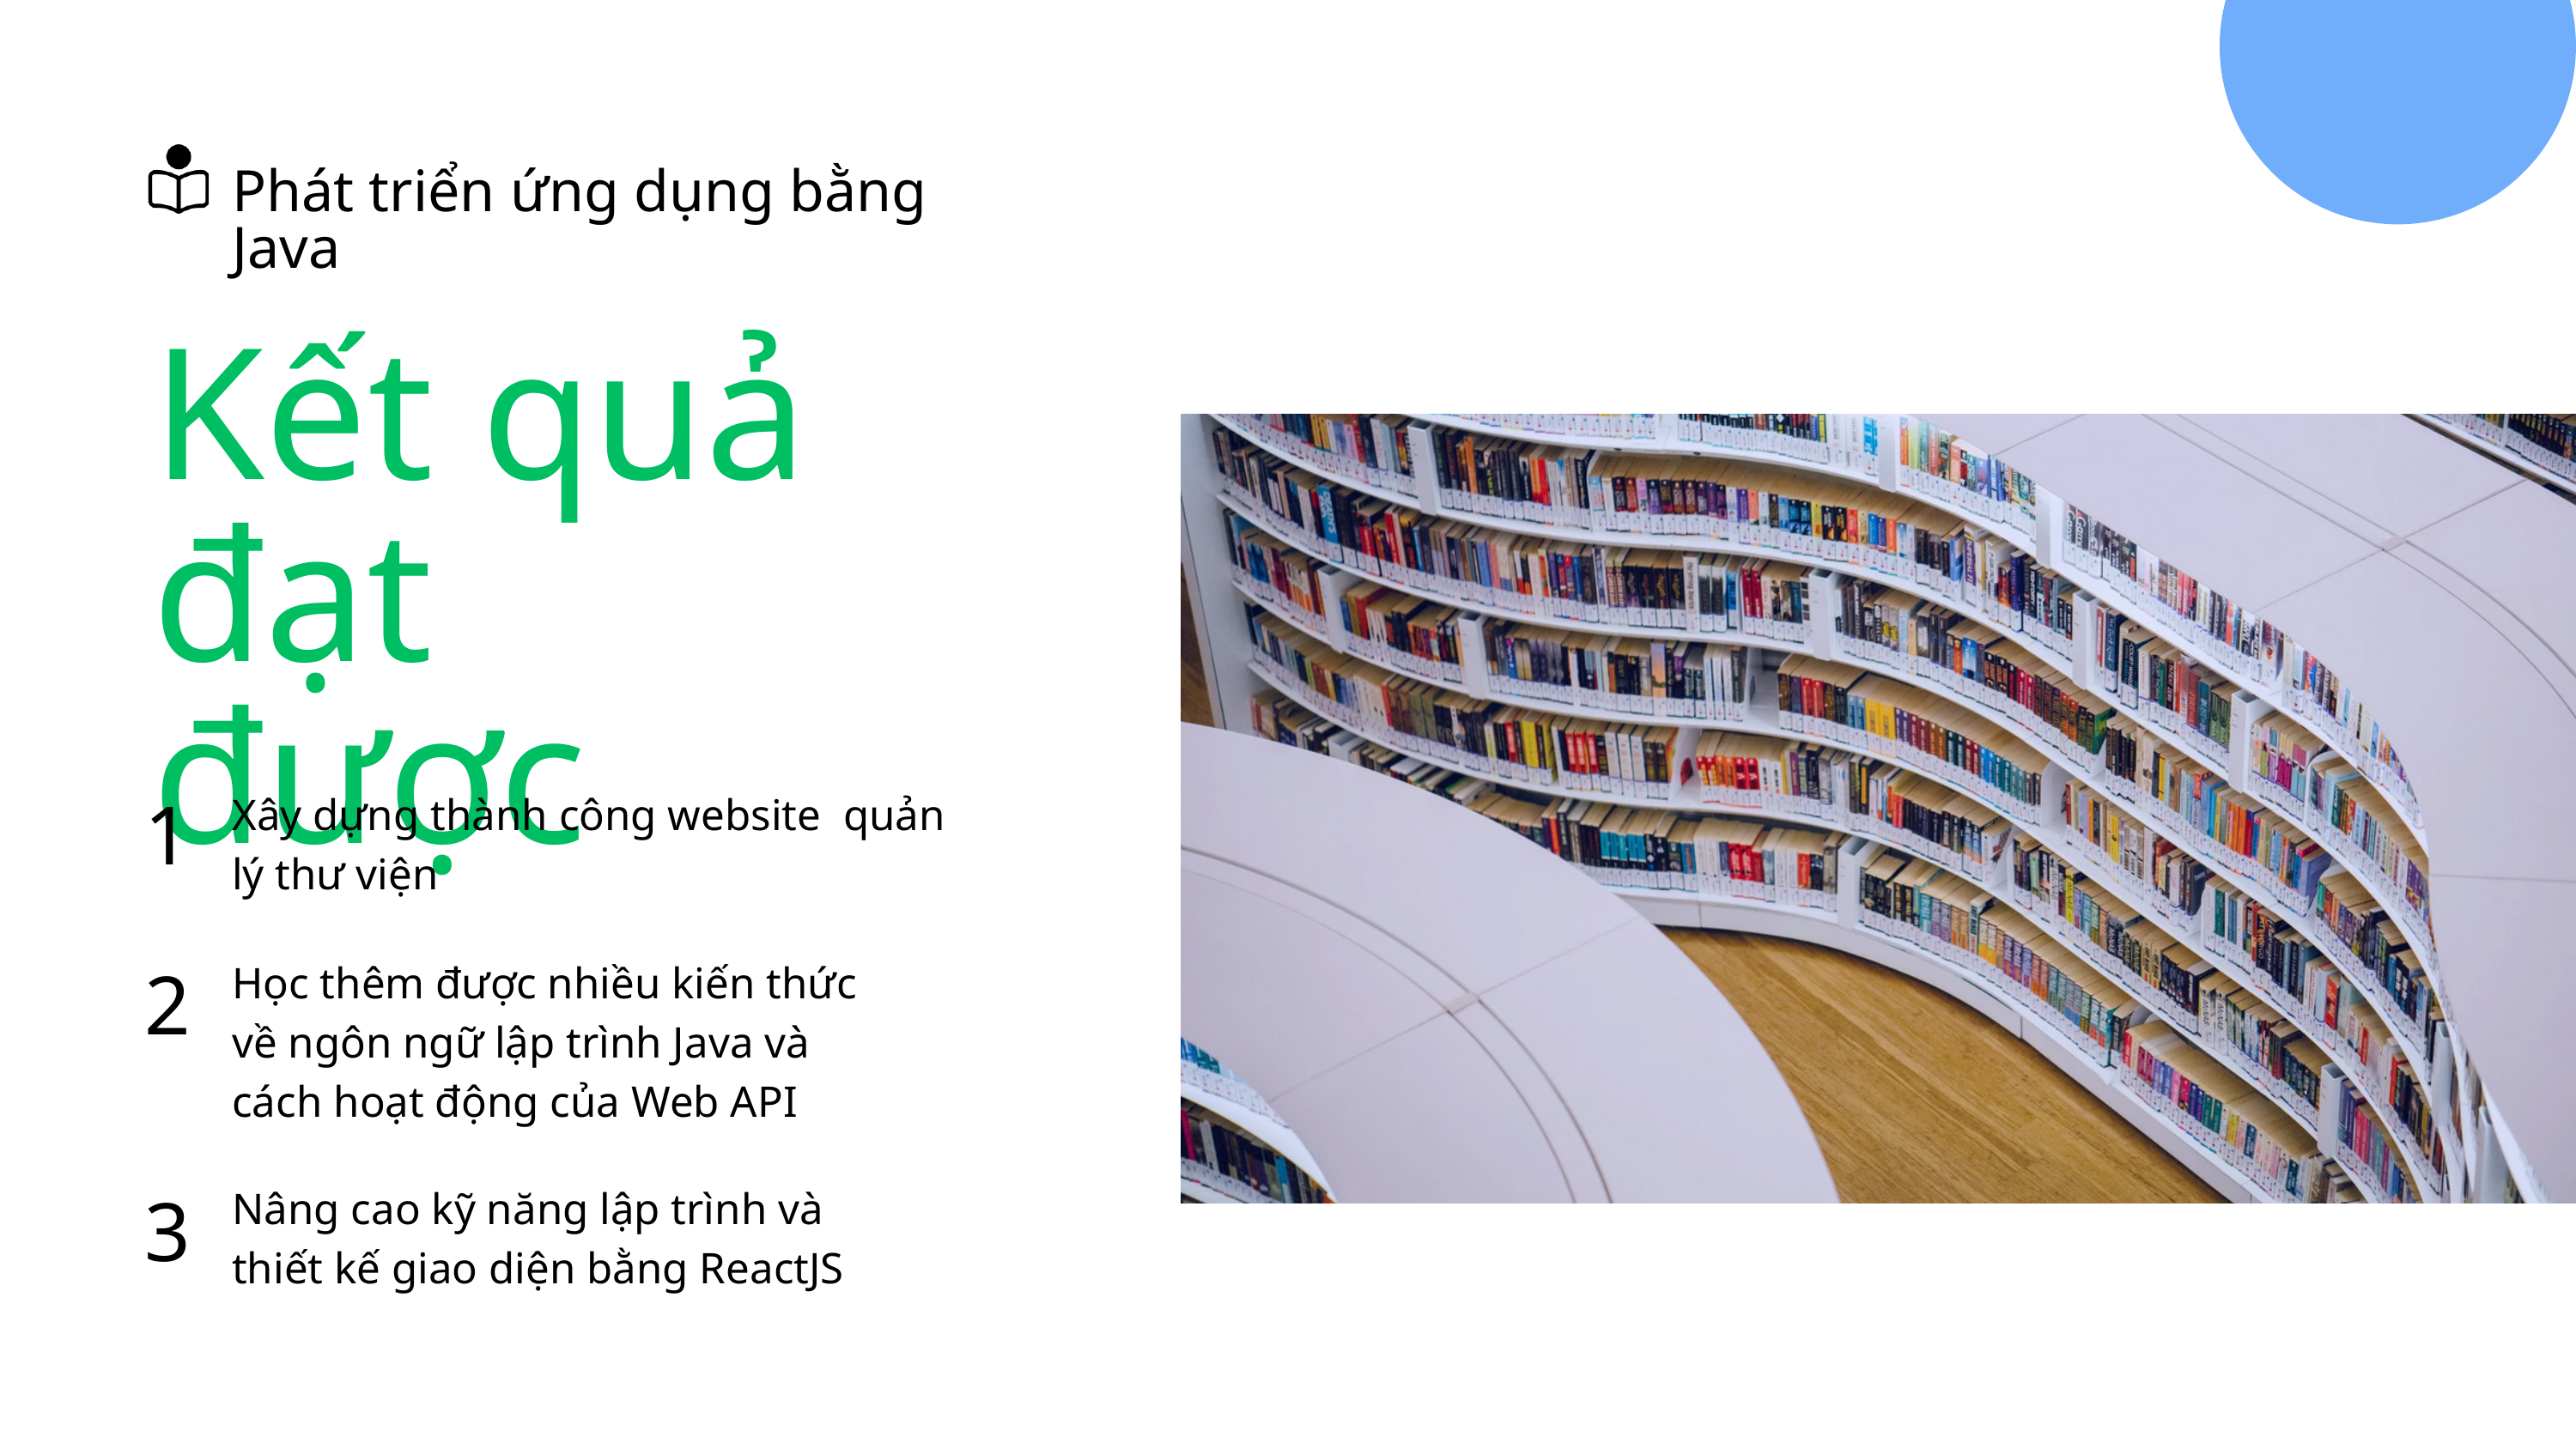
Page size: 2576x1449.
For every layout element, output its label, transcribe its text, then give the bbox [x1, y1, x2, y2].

text_box Kết quả đạt được [152, 333, 871, 880]
text_box Nâng cao kỹ năng lập trình và thiết kế giao diện bằng ReactJS [232, 1173, 871, 1352]
text_box [148, 144, 210, 214]
text_box Xây dựng thành công website quản lý thư viện [232, 779, 981, 899]
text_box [1180, 413, 2576, 1203]
text_box 2 [144, 970, 222, 1052]
text_box Phát triển ứng dụng bằng Java [232, 166, 969, 281]
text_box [2219, 0, 2576, 225]
text_box 1 [144, 800, 207, 881]
text_box 3 [144, 1197, 205, 1278]
text_box Học thêm được nhiều kiến thức về ngôn ngữ lập trình Java và cách hoạt động của Web API [232, 948, 871, 1126]
